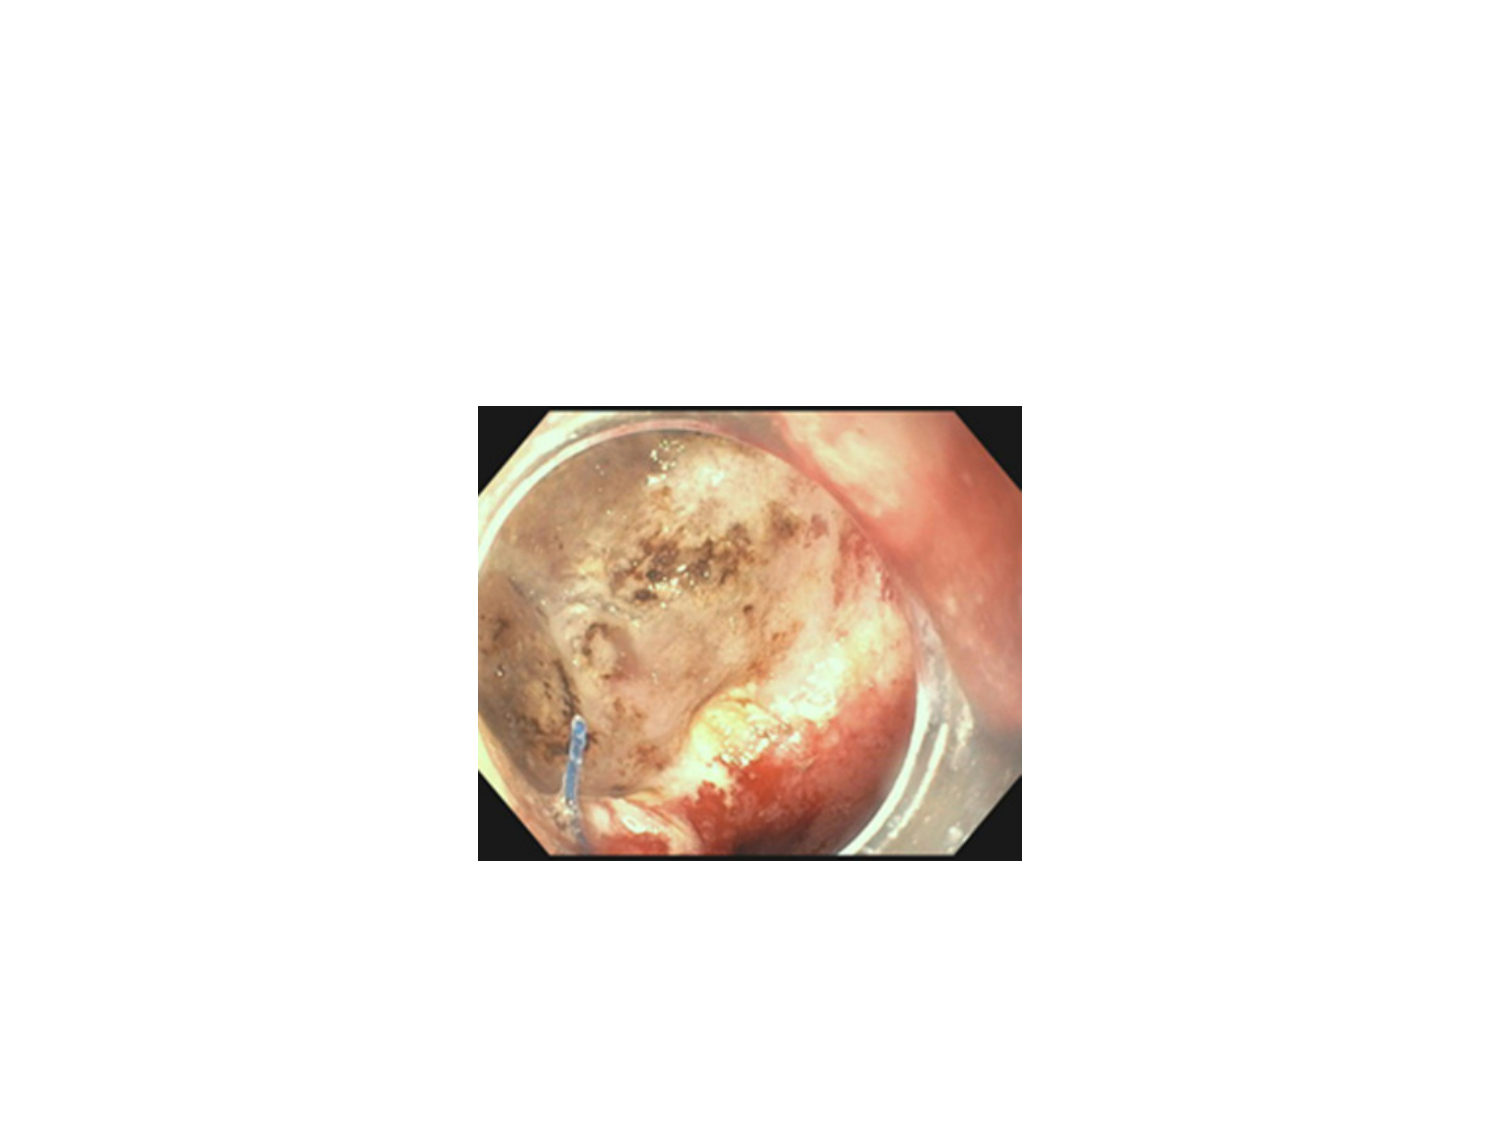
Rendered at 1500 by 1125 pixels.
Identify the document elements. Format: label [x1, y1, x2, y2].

list [478, 406, 1022, 862]
